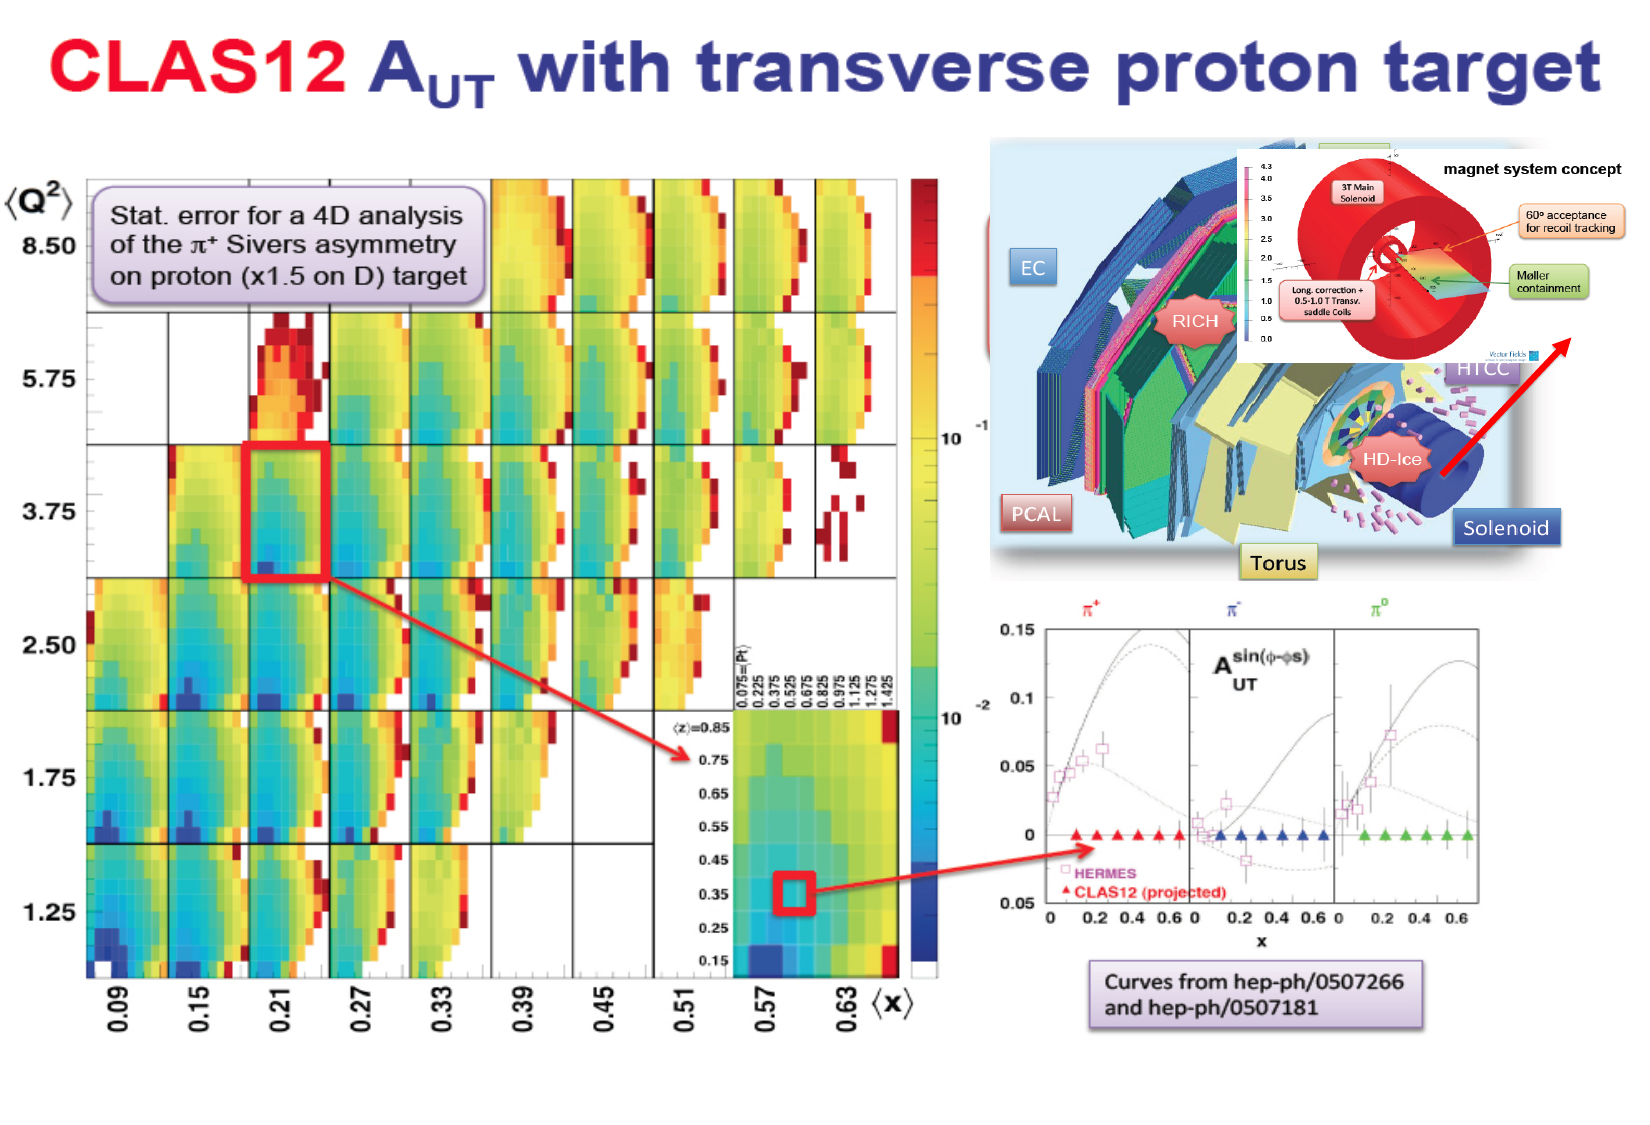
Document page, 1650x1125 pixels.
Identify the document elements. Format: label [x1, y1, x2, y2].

picture [40, 24, 1623, 113]
picture [989, 137, 1568, 581]
text_box [1237, 149, 1637, 476]
list [0, 162, 1486, 1051]
